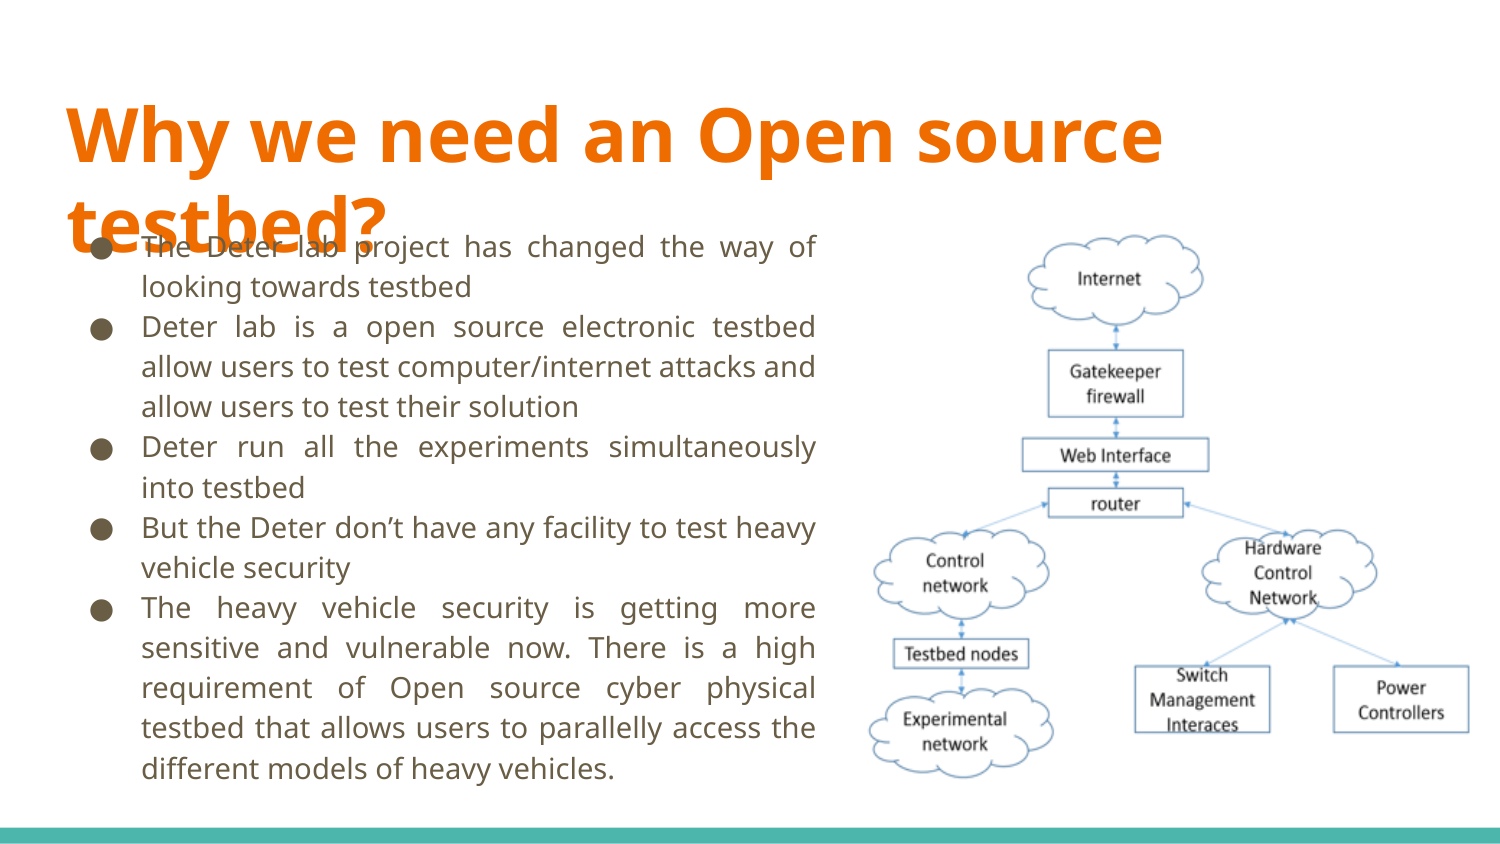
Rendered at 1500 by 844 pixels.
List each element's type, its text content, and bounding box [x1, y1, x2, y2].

picture [855, 224, 1474, 783]
list The Deter lab project has changed the way of looking towards testbed Deter lab is a open source electronic testbed allow users to test computer/internet attacks and allow users to test their solution Deter run all the experiments simultaneously into testbed But the Deter don’t have any facility to test heavy vehicle security The heavy vehicle security is getting more sensitive and vulnerable now. There is a high requirement of Open source cyber physical testbed that allows users to parallelly access the different models of heavy vehicles. [51, 207, 832, 794]
title Why we need an Open source testbed? [51, 72, 1449, 189]
